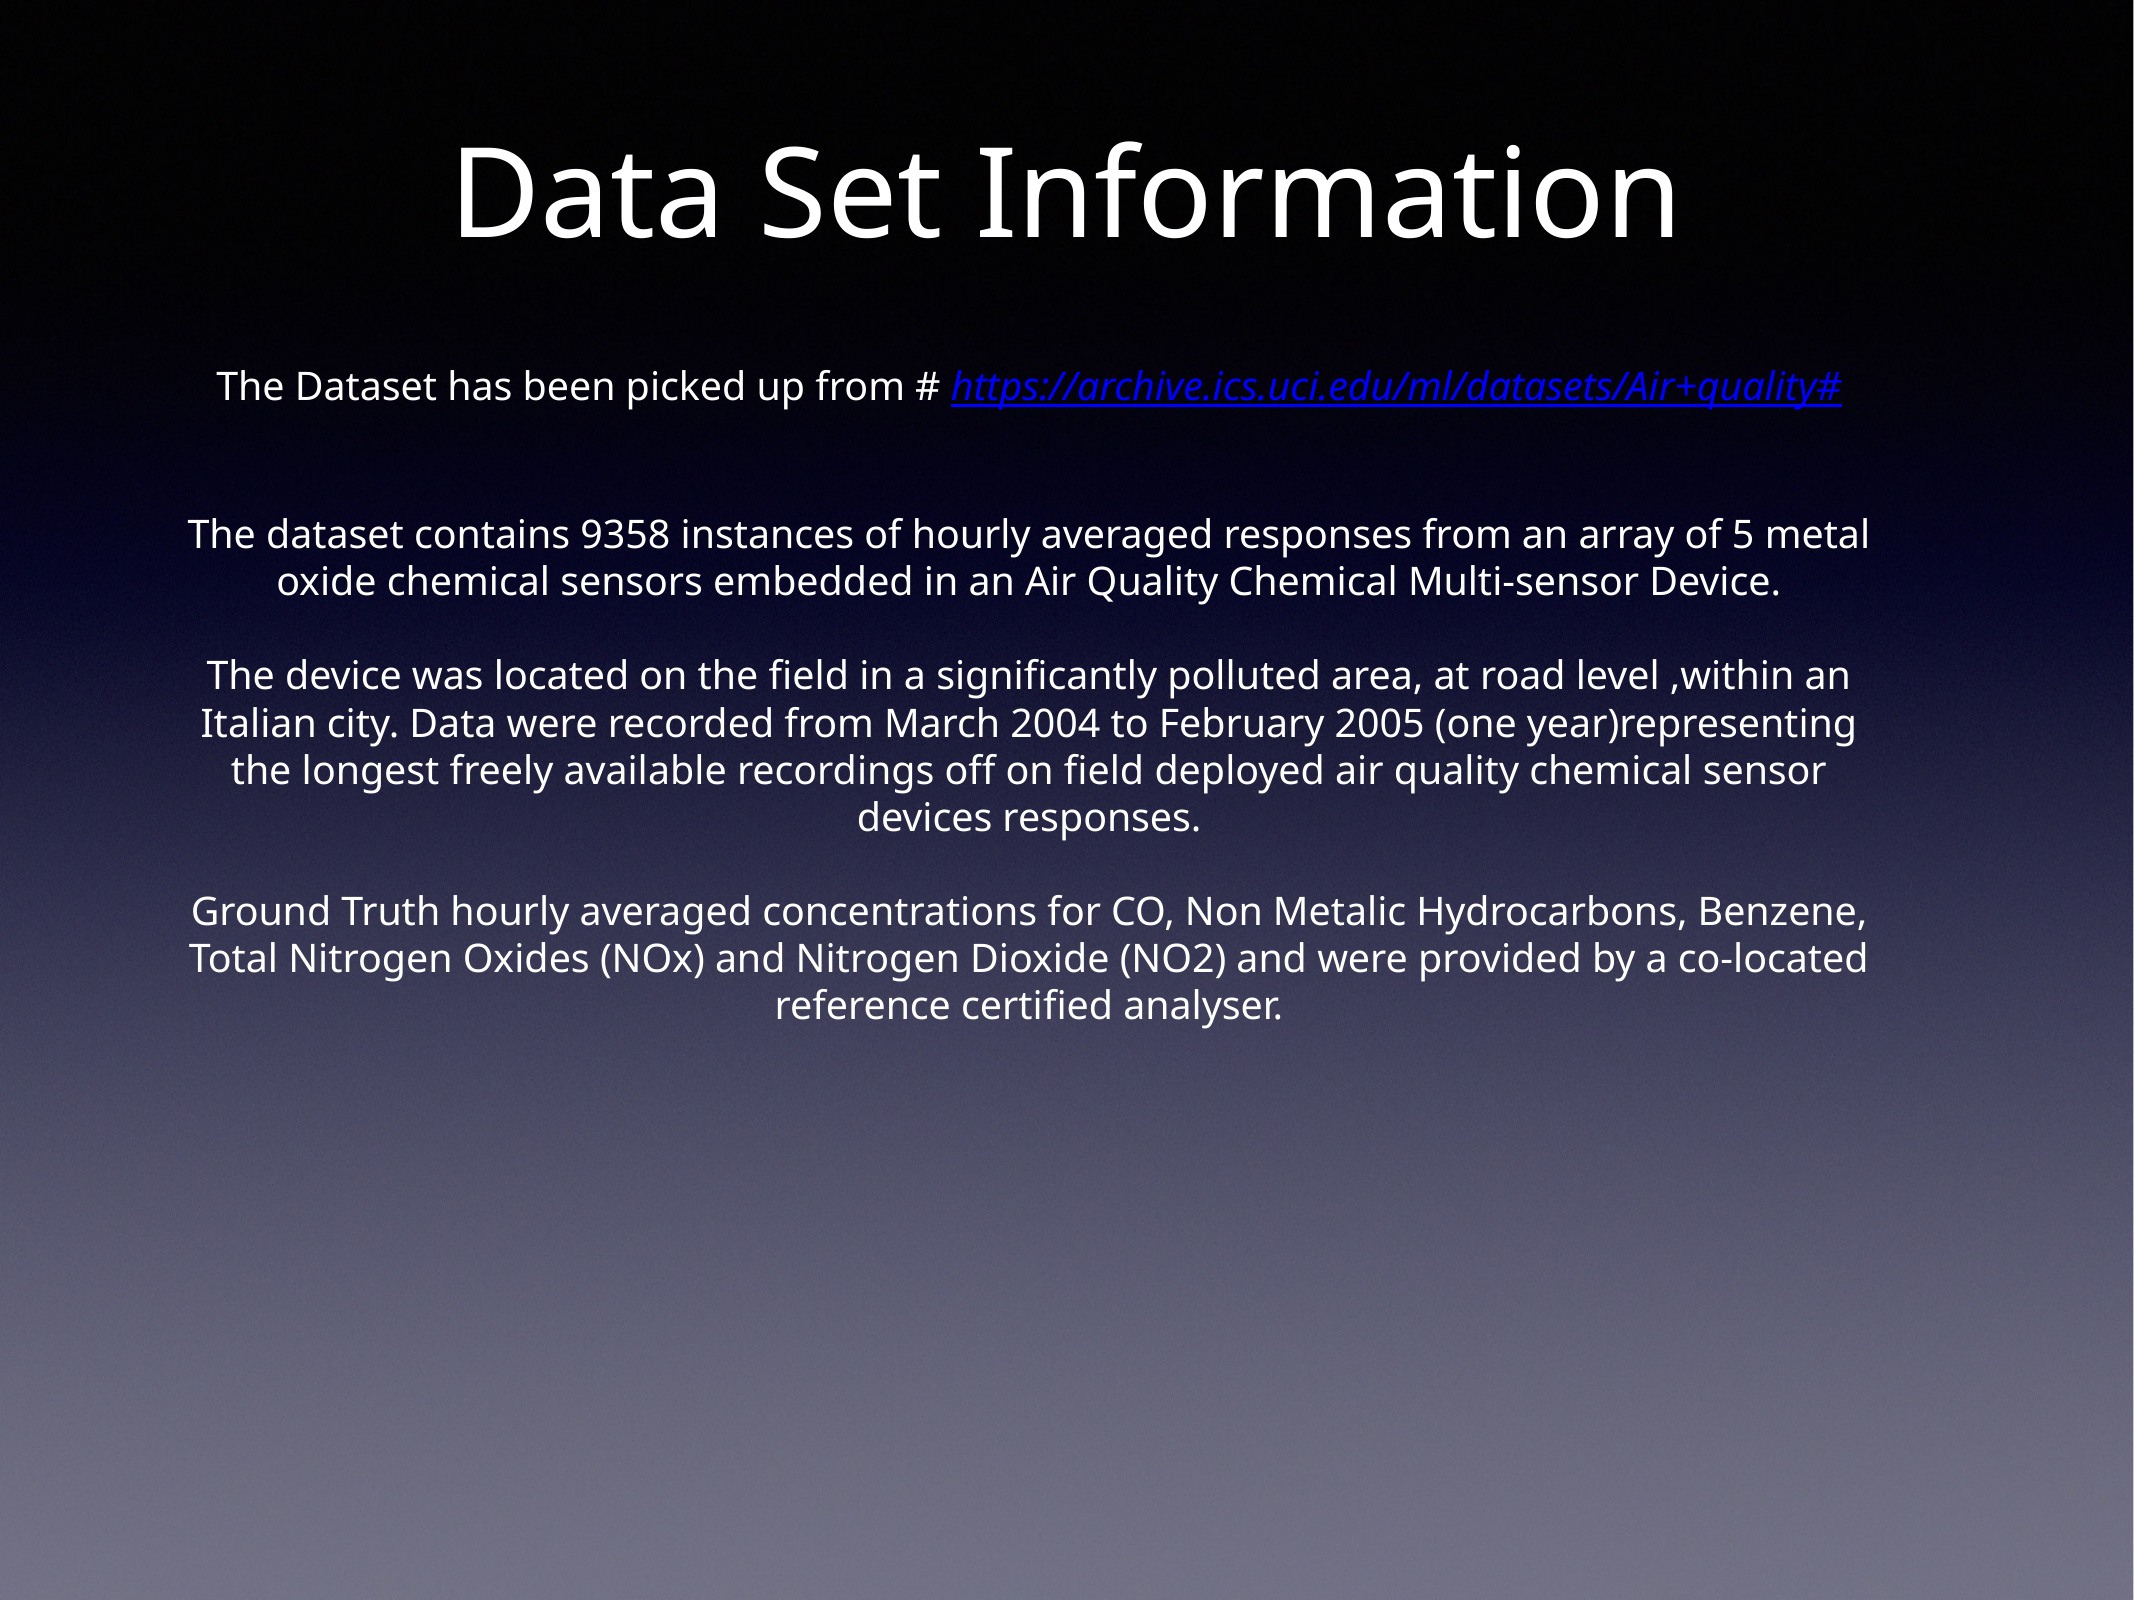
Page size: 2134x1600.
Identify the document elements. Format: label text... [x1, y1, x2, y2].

title Data Set Information [207, 84, 1926, 272]
picture [0, 0, 2134, 1600]
subtitle The Dataset has been picked up from # https://archive.ics.uci.edu/ml/datasets/Air+quality# The dataset contains 9358 instances of hourly averaged responses from an array of 5 metal oxide chemical sensors embedded in an Air Quality Chemical Multi-sensor Device. The device was located on the field in a significantly polluted area, at road level ,within an Italian city. Data were recorded from March 2004 to February 2005 (one year)representing the longest freely available recordings off on field deployed air quality chemical sensor devices responses. Ground Truth hourly averaged concentrations for CO, Non Metalic Hydrocarbons, Benzene, Total Nitrogen Oxides (NOx) and Nitrogen Dioxide (NO2) and were provided by a co-located reference certified analyser. [170, 305, 1888, 1070]
